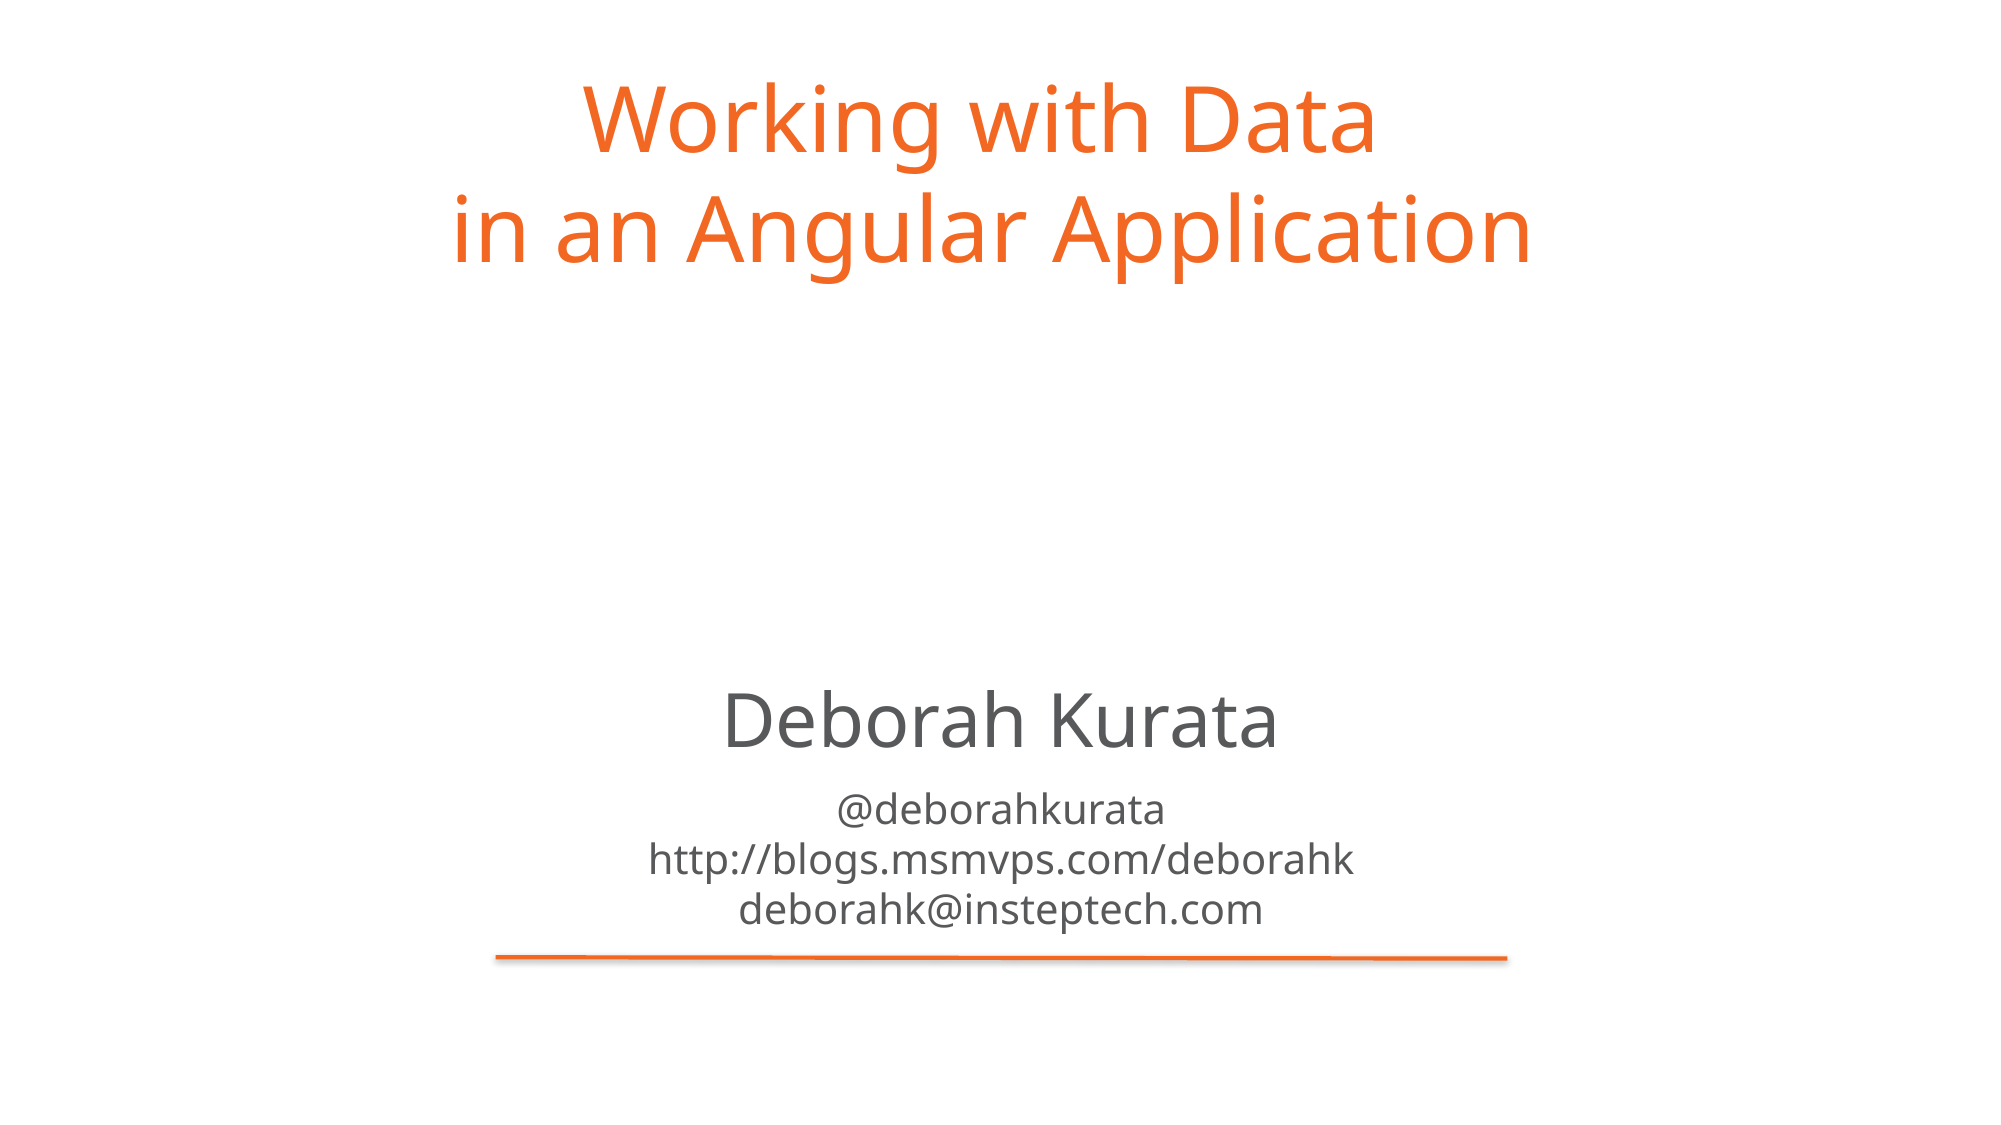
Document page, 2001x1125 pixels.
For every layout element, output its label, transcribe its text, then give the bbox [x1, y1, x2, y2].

list Deborah Kurata [494, 672, 1507, 772]
list @deborahkurata http://blogs.msmvps.com/deborahk deborahk@insteptech.com [495, 783, 1508, 932]
title Working with Data in an Angular Application [99, 30, 1903, 289]
